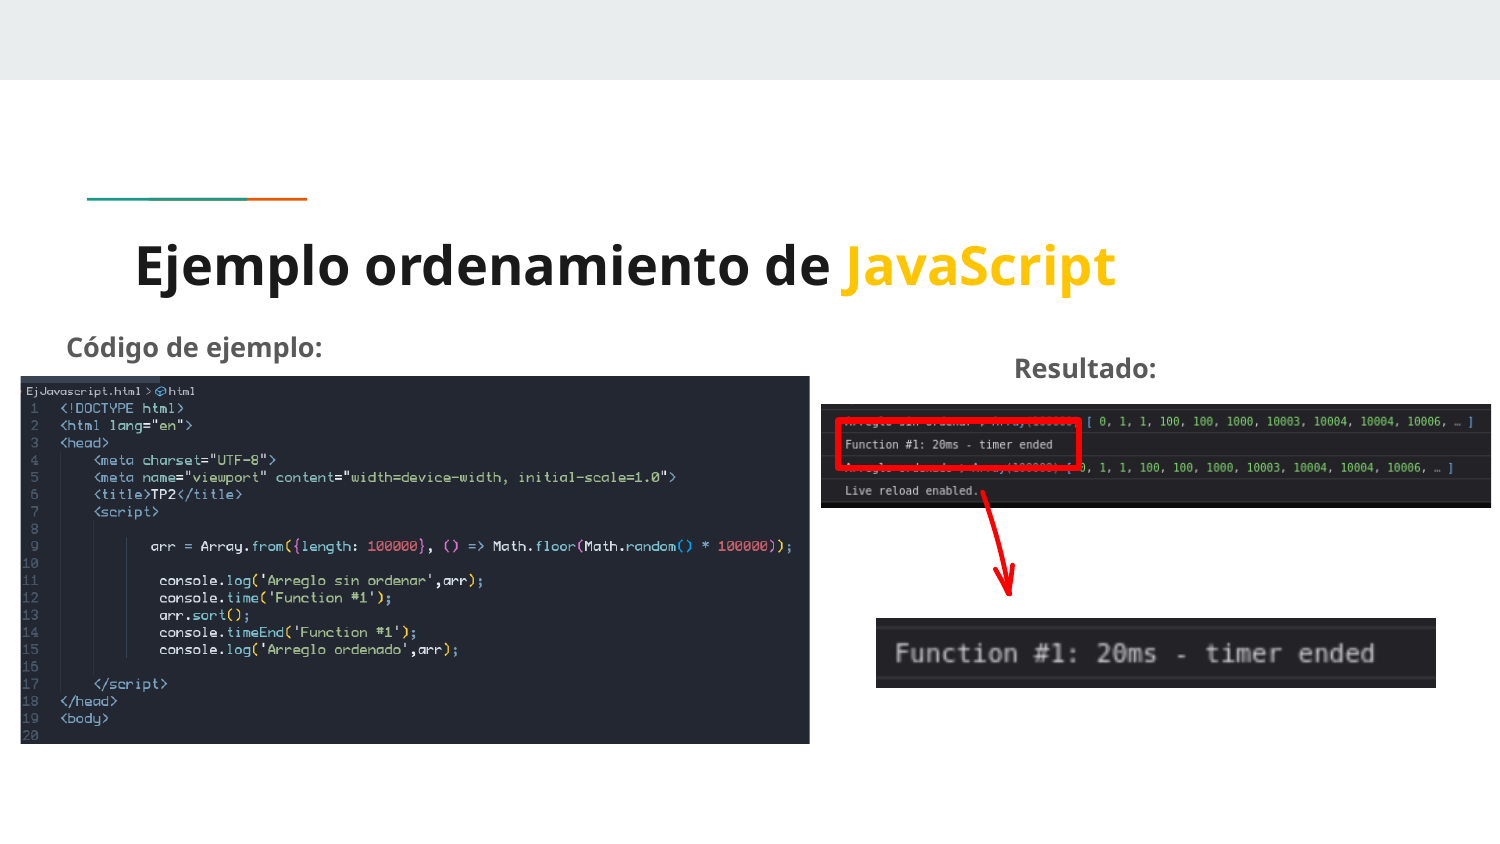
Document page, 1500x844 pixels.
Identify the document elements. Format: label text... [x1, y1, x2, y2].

picture [876, 618, 1436, 688]
text_box Resultado: [998, 336, 1369, 398]
picture [20, 376, 810, 744]
title Ejemplo ordenamiento de JavaScript [119, 216, 1381, 305]
picture [820, 404, 1492, 508]
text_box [944, 491, 1049, 596]
text_box Código de ejemplo: [51, 315, 421, 375]
